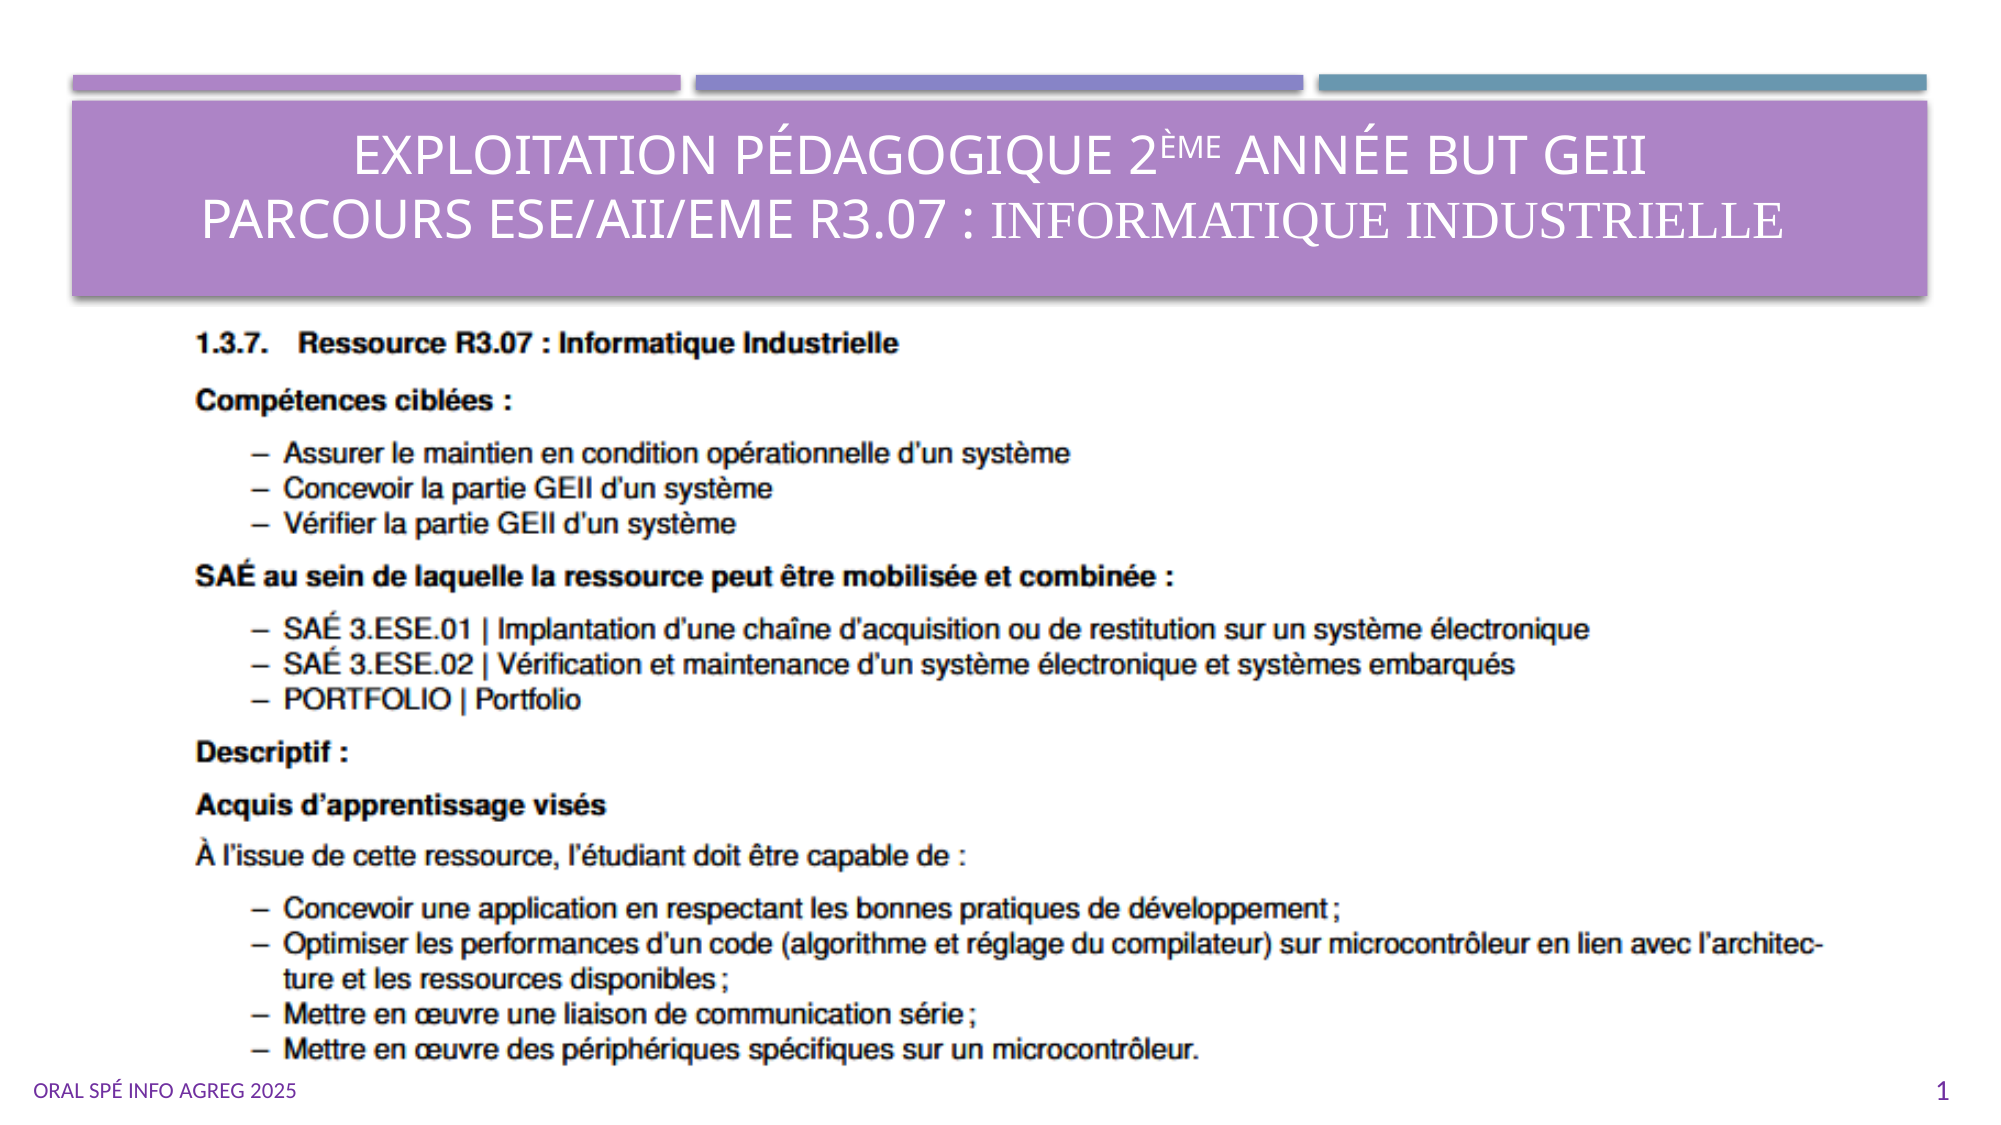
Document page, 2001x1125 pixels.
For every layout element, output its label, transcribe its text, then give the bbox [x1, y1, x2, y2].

picture [183, 314, 1843, 1077]
footer Oral Spé Info Agreg 2025 [18, 1058, 350, 1119]
slide_number 1 [1920, 1058, 1994, 1119]
title Exploitation pédagogique 2ème année BUT GEII Parcours ESE/AII/EME R3.07 : Informatique Industrielle [95, 112, 1905, 258]
